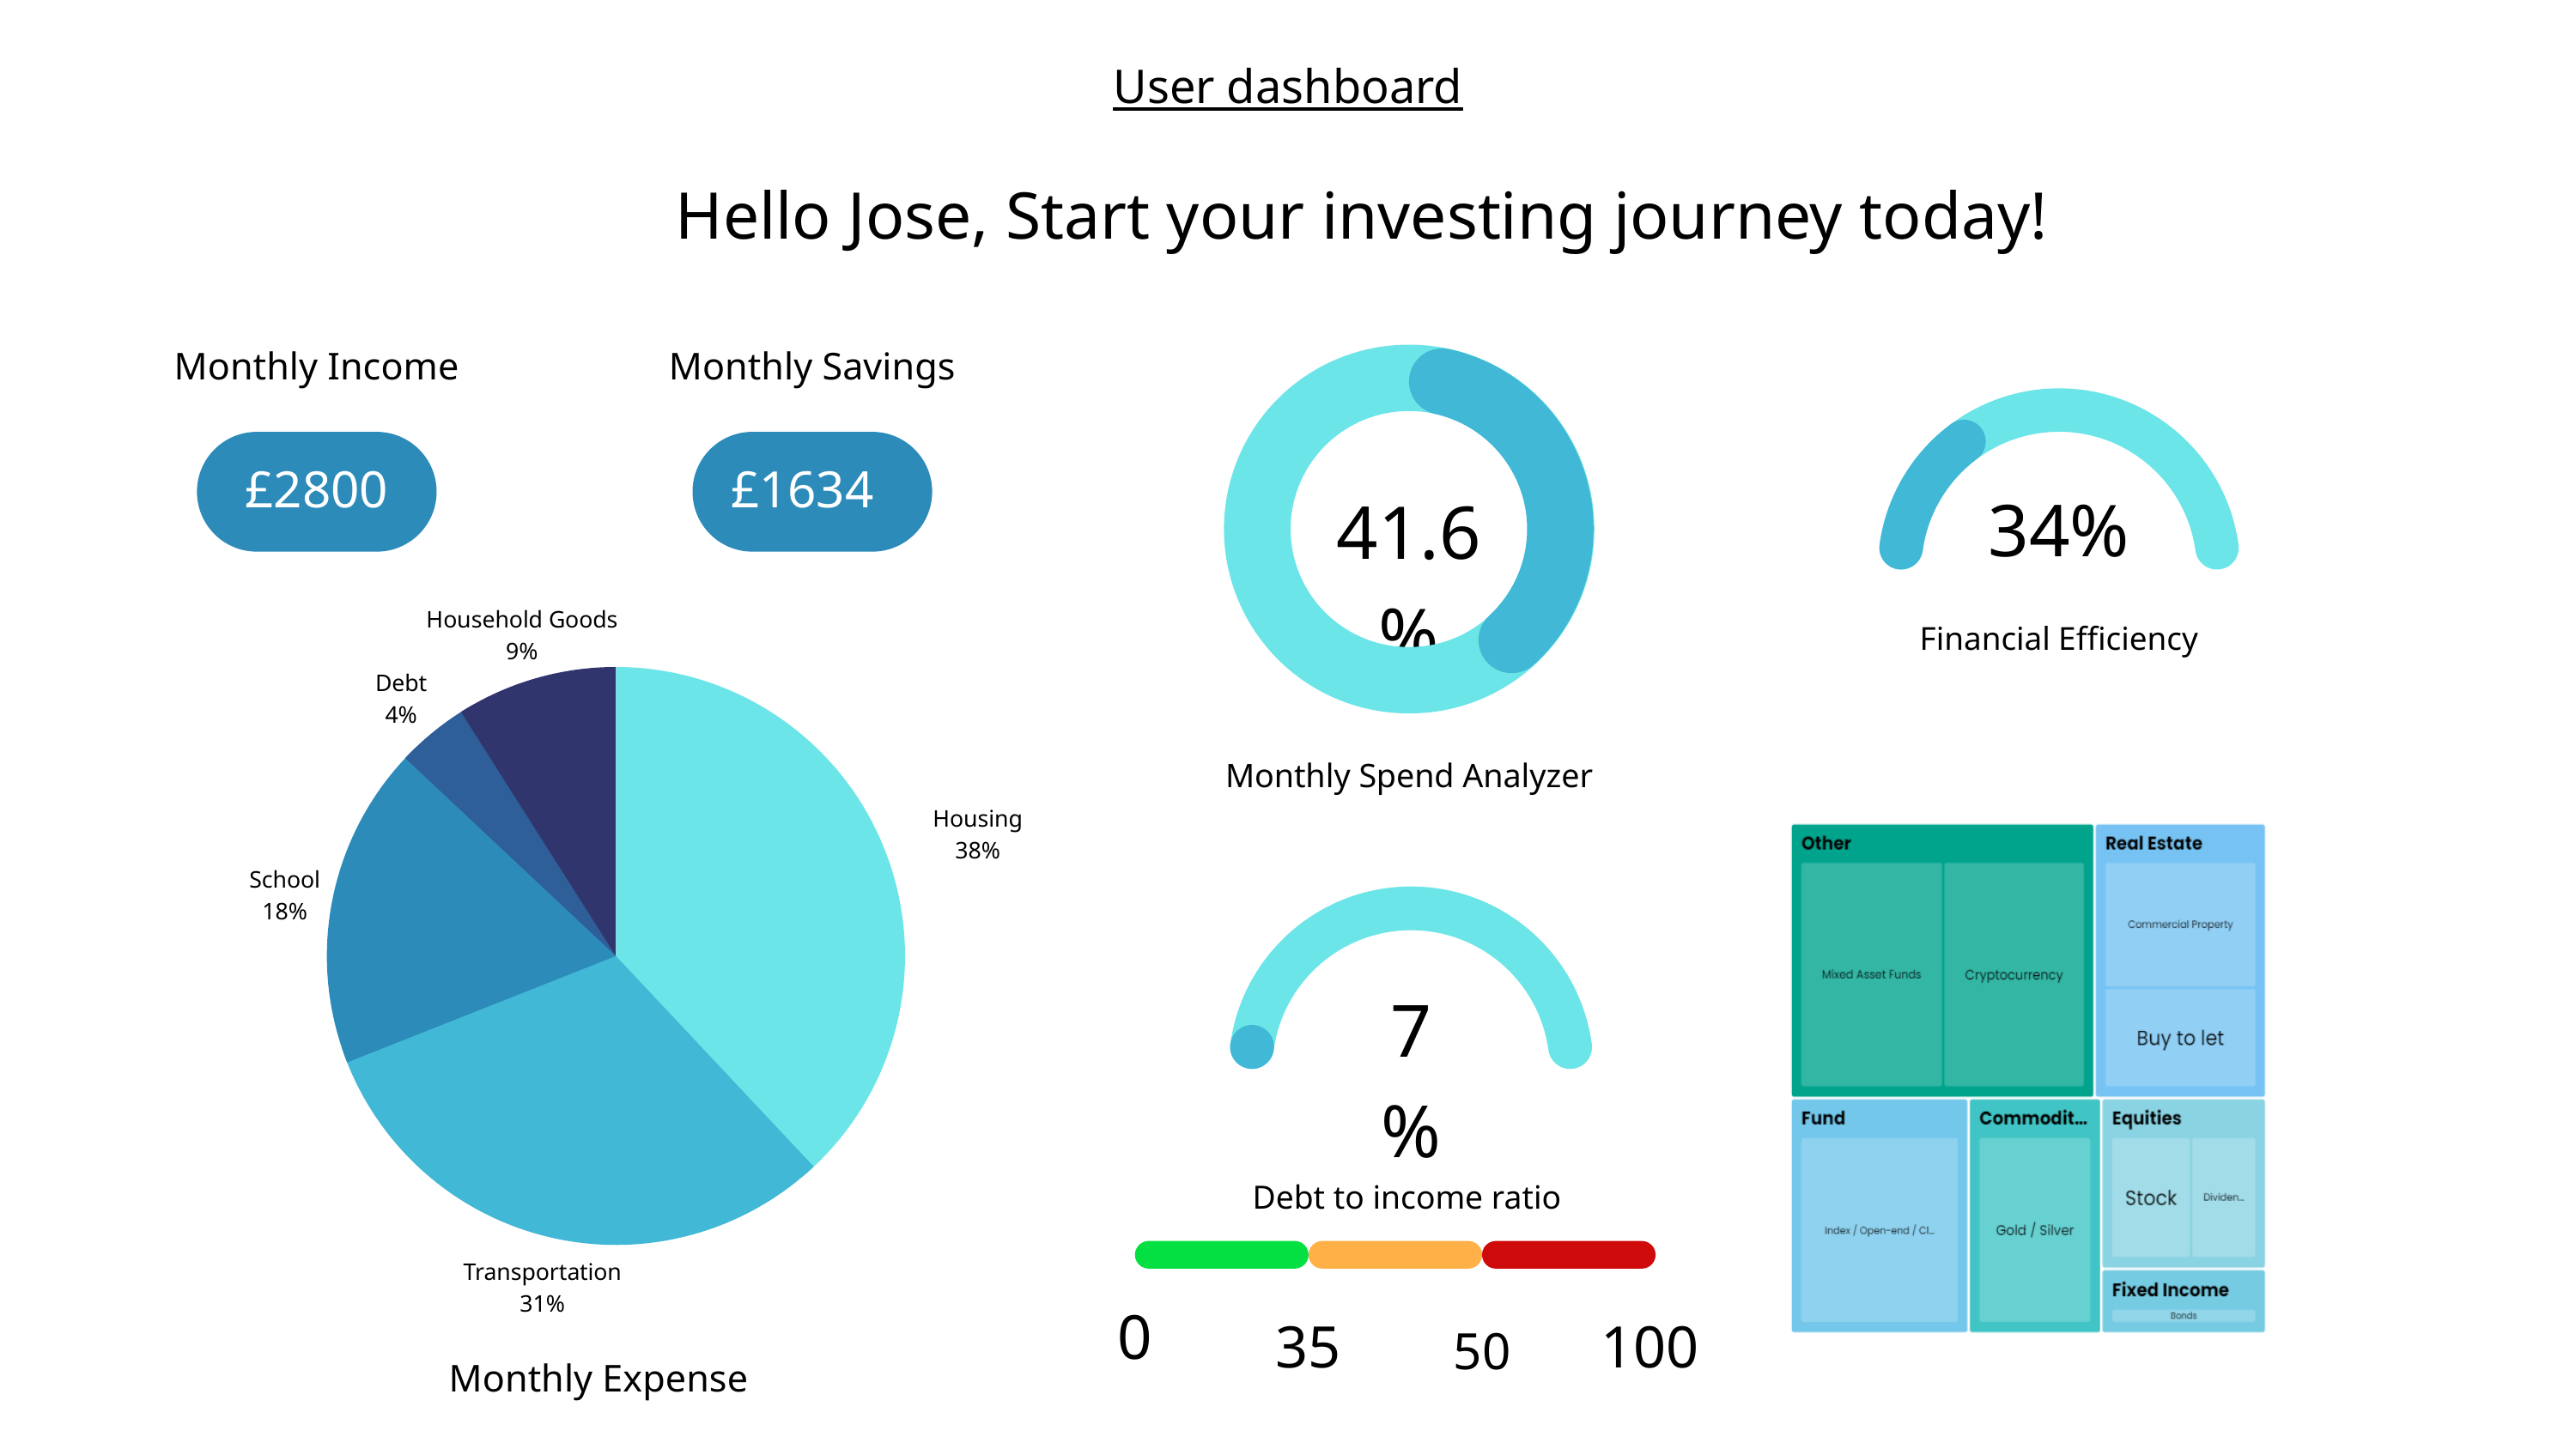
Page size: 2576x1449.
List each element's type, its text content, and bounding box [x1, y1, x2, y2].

text_box Financial Efficiency [1901, 612, 2217, 658]
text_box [197, 431, 437, 552]
text_box 35 [1273, 1294, 1345, 1379]
text_box 0 [1113, 1286, 1157, 1372]
picture [1761, 799, 2288, 1351]
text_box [1224, 344, 1594, 714]
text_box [1308, 1240, 1480, 1270]
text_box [1877, 388, 2241, 570]
text_box Monthly Expense [436, 1347, 761, 1400]
text_box User dashboard [1036, 47, 1540, 113]
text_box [245, 603, 1027, 1314]
text_box Hello Jose, Start your investing journey today! [567, 161, 2158, 252]
text_box Monthly Savings [653, 335, 972, 388]
text_box Debt to income ratio [1240, 1170, 1574, 1216]
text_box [692, 431, 933, 552]
text_box Monthly Income [161, 335, 472, 388]
text_box 100 [1591, 1294, 1710, 1379]
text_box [1481, 1240, 1656, 1270]
text_box Monthly Spend Analyzer [1207, 749, 1611, 795]
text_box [1228, 886, 1595, 1070]
text_box 50 [1443, 1294, 1522, 1379]
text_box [1807, 712, 2507, 1412]
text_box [1134, 1240, 1307, 1270]
